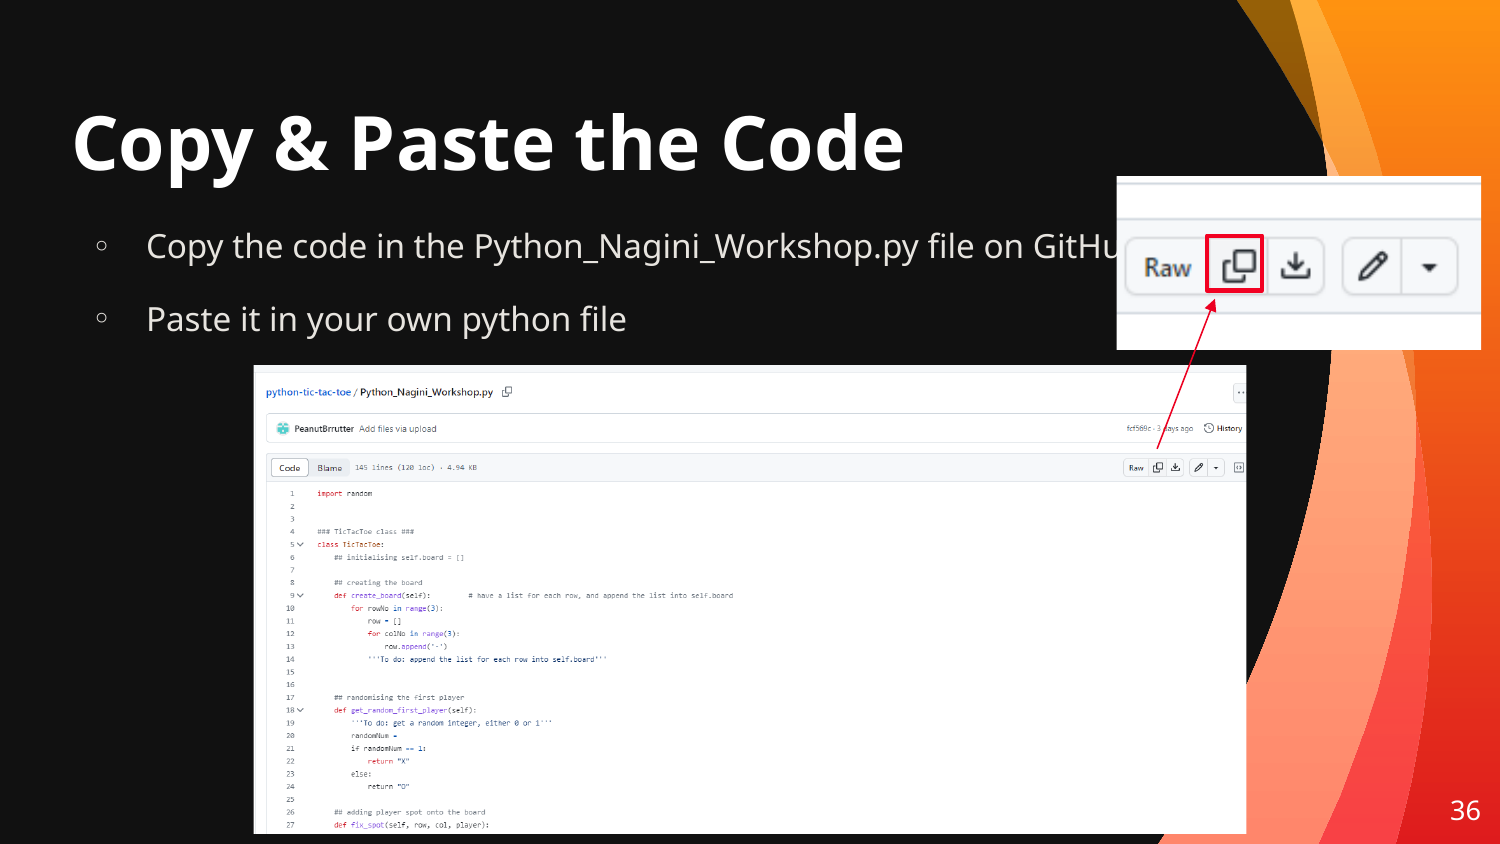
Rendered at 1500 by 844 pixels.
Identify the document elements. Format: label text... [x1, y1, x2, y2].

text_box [1156, 298, 1216, 449]
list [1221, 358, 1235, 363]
picture [253, 365, 1247, 834]
list Copy the code in the Python_Nagini_Workshop.py file on GitHub Paste it in your own python file [71, 205, 1151, 800]
title Copy & Paste the Code [71, 63, 1215, 186]
picture [1116, 176, 1482, 350]
slide_number 36 [1391, 779, 1482, 844]
